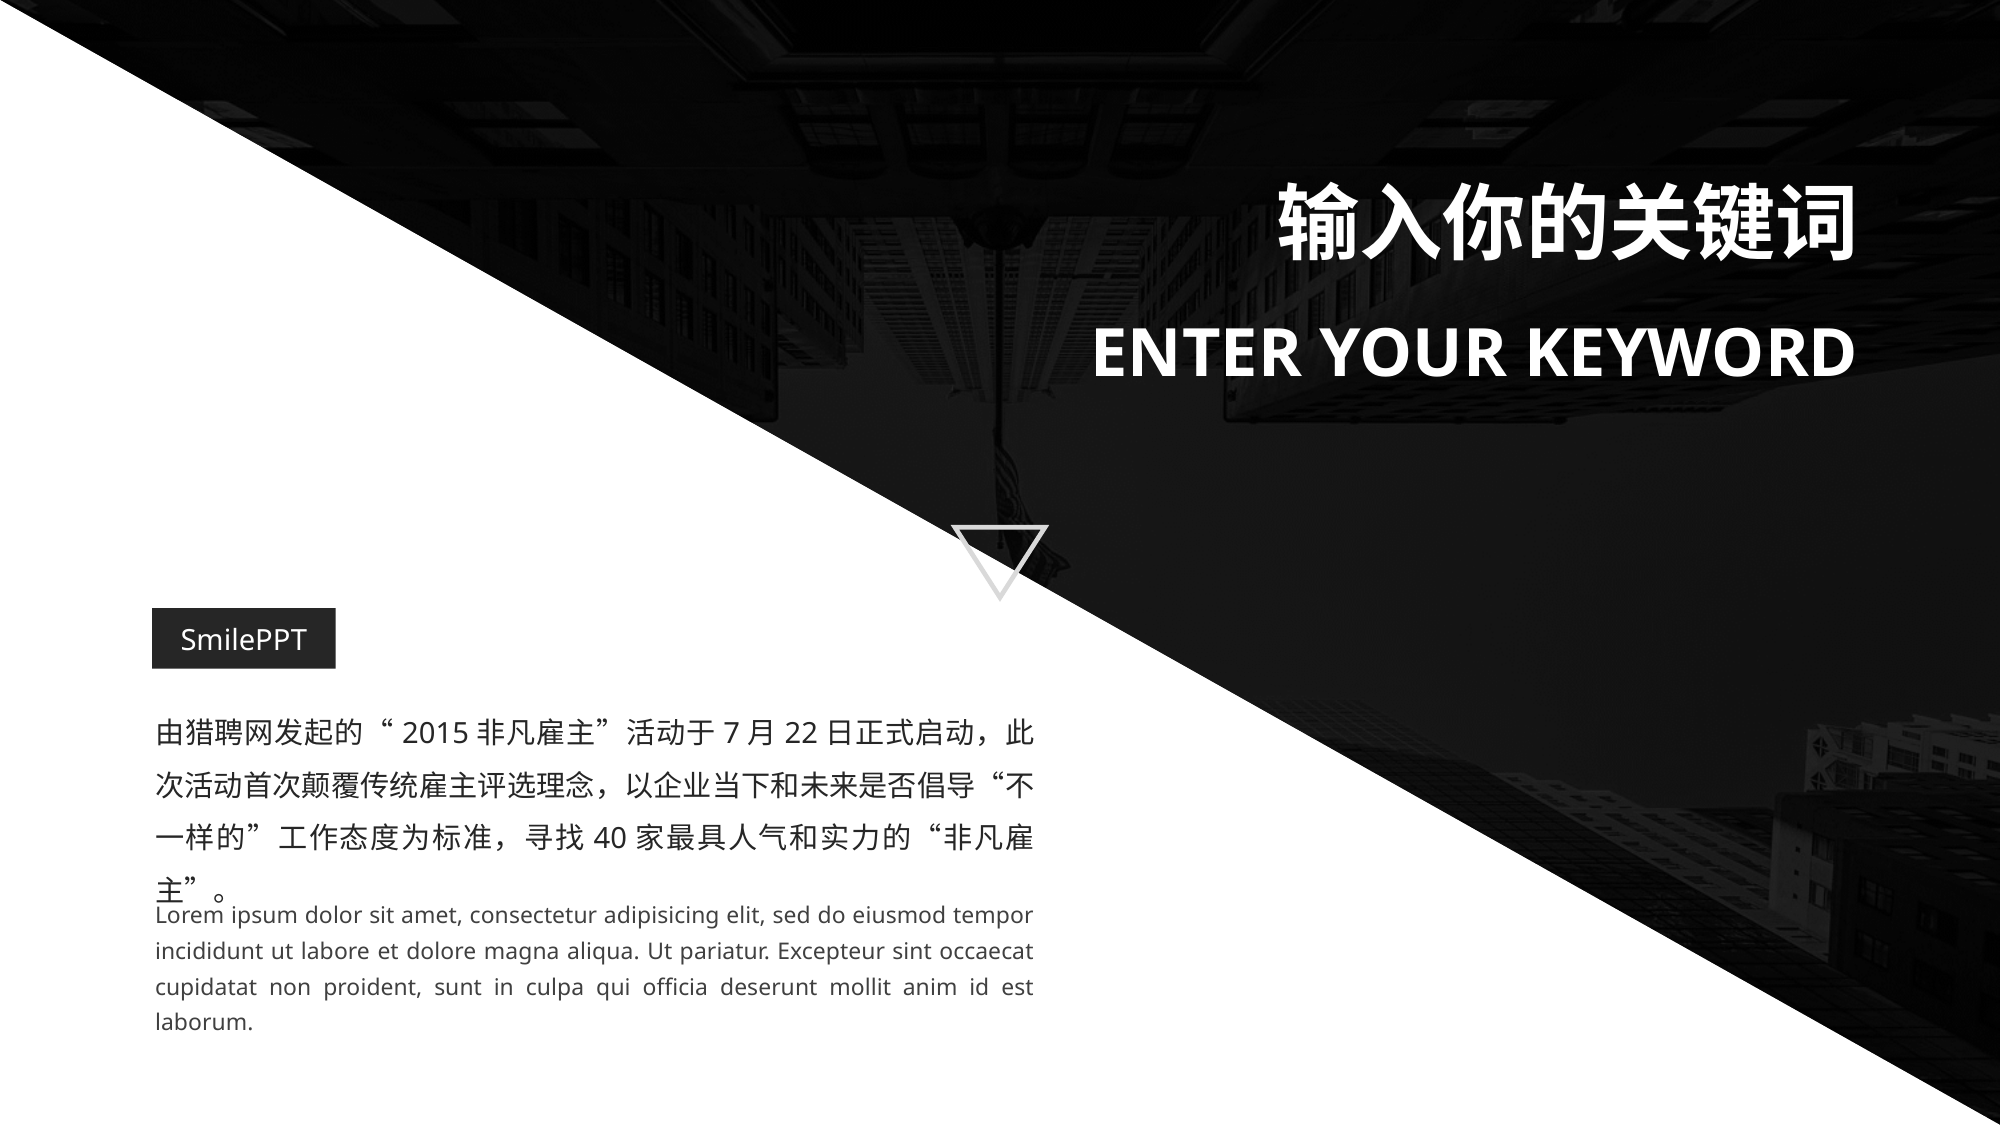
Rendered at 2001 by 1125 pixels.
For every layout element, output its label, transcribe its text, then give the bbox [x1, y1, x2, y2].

text_box [953, 526, 1047, 600]
text_box 由猎聘网发起的“2015非凡雇主”活动于7月22日正式启动，此次活动首次颠覆传统雇主评选理念，以企业当下和未来是否倡导“不一样的”工作态度为标准，寻找40家最具人气和实力的“非凡雇主”。 [140, 689, 1050, 885]
text_box SmilePPT [151, 607, 337, 670]
text_box Lorem ipsum dolor sit amet, consectetur adipisicing elit, sed do eiusmod tempor incididunt ut labore et dolore magna aliqua. Ut pariatur. Excepteur sint occaecat cupidatat non proident, sunt in culpa qui officia deserunt mollit anim id est laborum. [140, 885, 1050, 1043]
text_box 输入你的关键词 ENTER YOUR KEYWORD [964, 112, 1874, 398]
